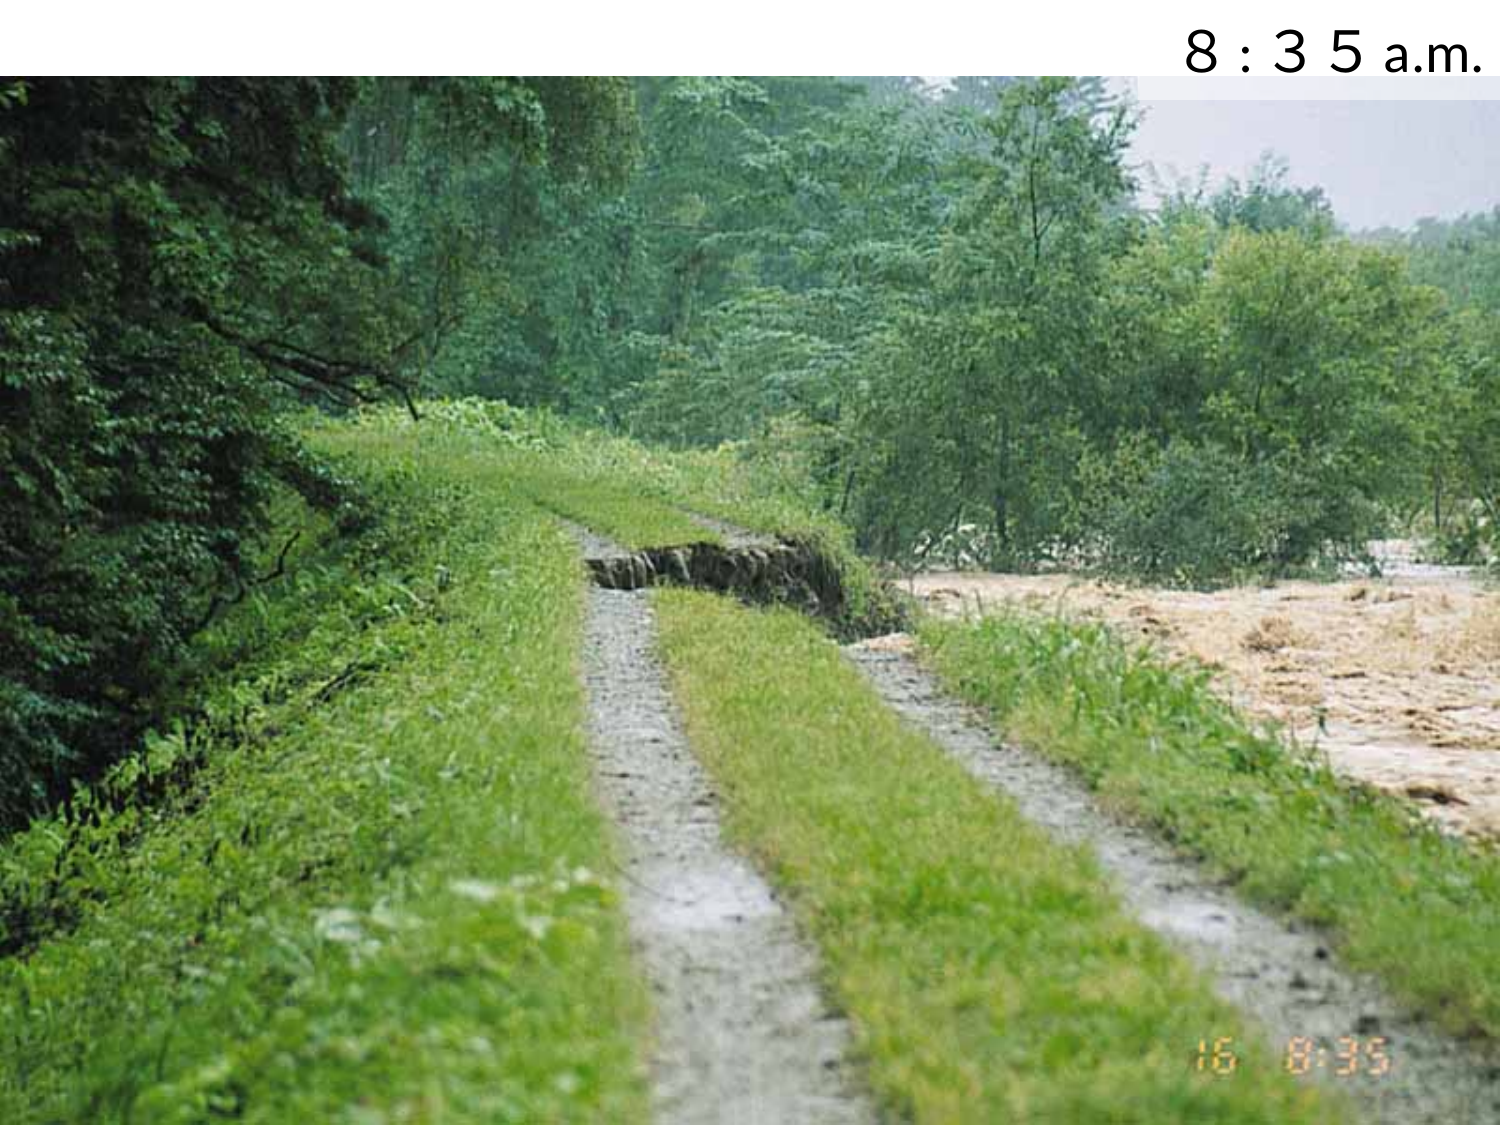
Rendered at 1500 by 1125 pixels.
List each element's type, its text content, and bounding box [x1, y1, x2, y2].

picture [0, 76, 1500, 1125]
title ８:３５a.m. [1137, 0, 1500, 76]
